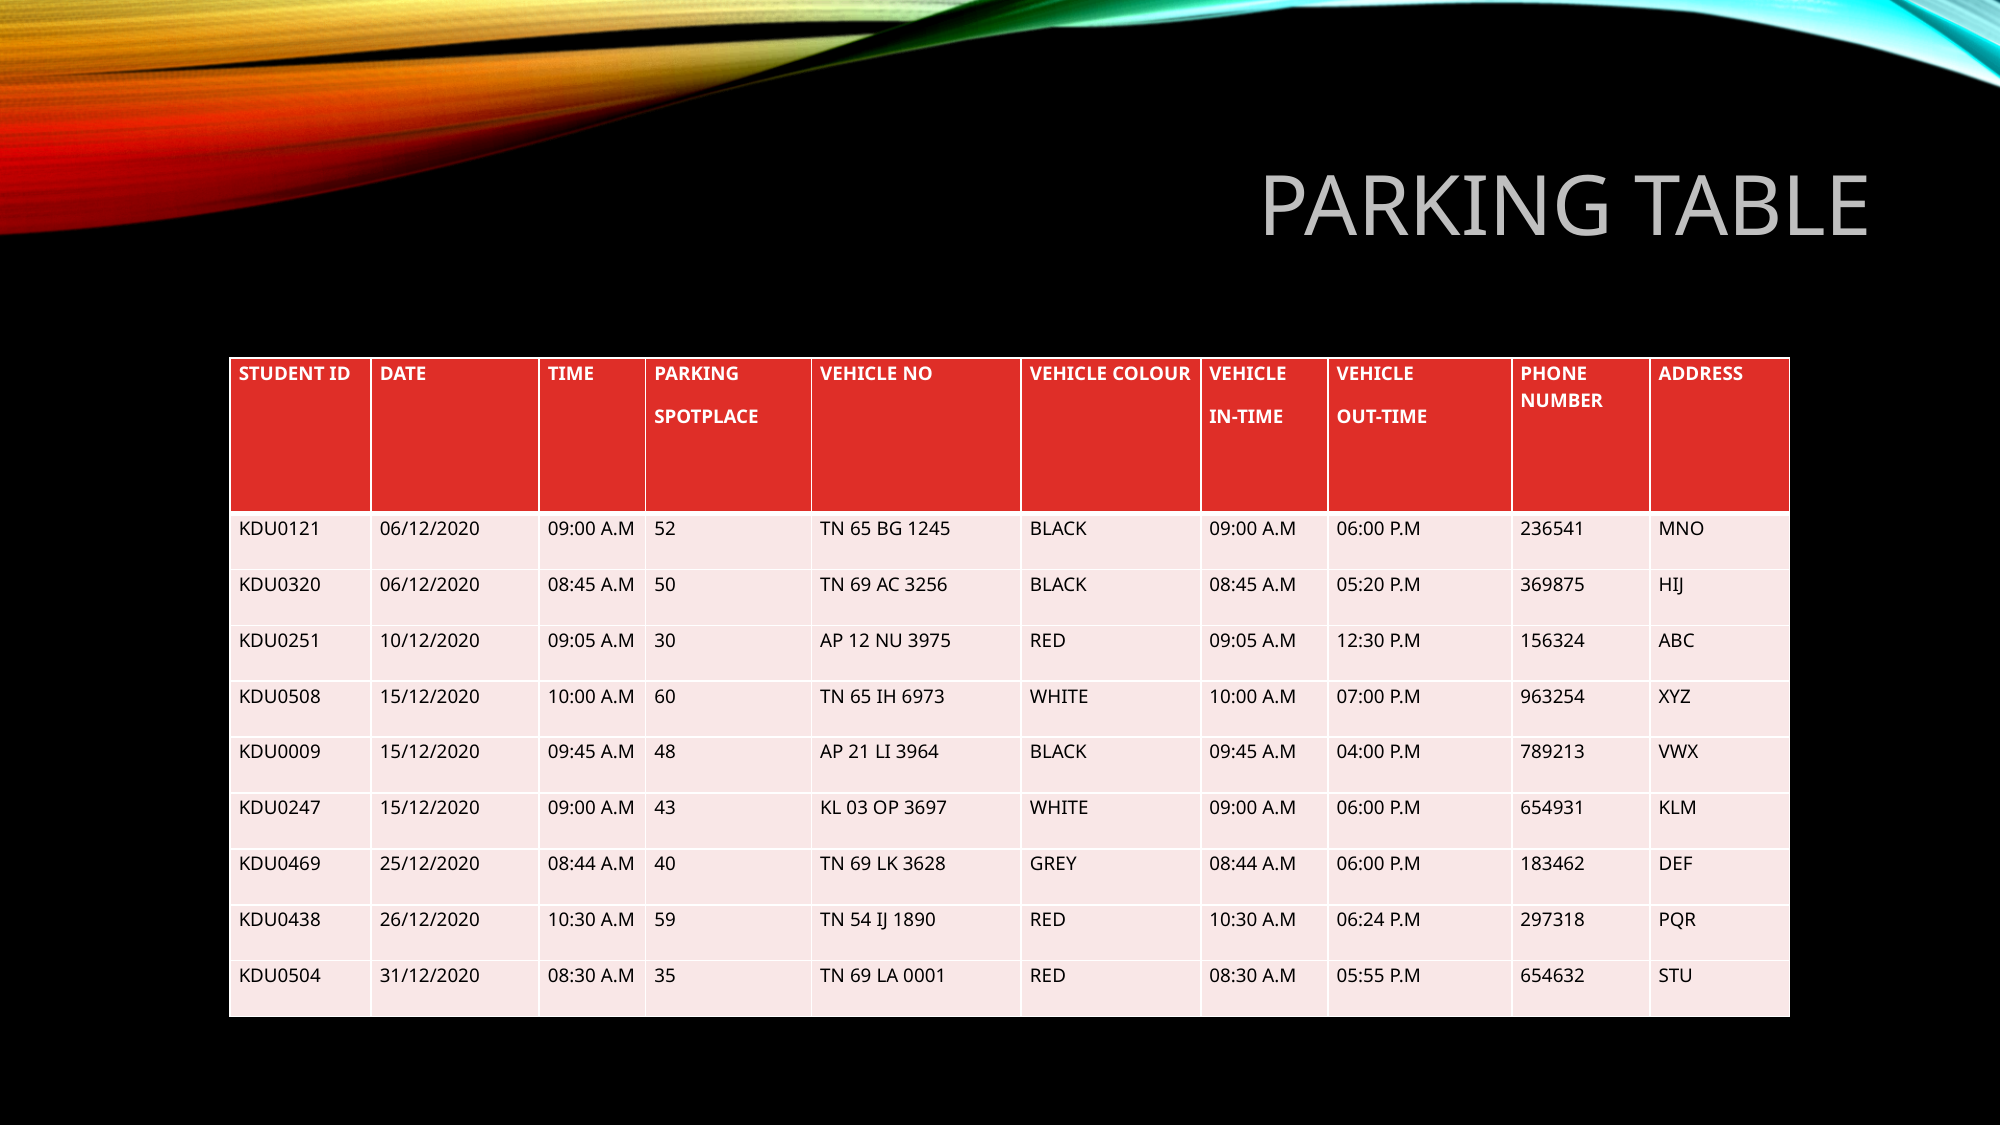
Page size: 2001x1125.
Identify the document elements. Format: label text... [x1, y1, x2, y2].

table_cell 10:30 A.M [1202, 906, 1327, 960]
table_cell PQR [1651, 906, 1789, 960]
table_cell 08:45 A.M [540, 570, 645, 625]
table_header TIME [540, 359, 645, 511]
table_cell TN 69 LK 3628 [812, 850, 1020, 904]
table_cell KDU0247 [231, 794, 370, 848]
table_cell 08:44 A.M [540, 850, 645, 904]
table_cell BLACK [1022, 738, 1200, 792]
table_cell 60 [646, 682, 811, 736]
table_cell 15/12/2020 [372, 738, 538, 792]
table_cell 09:00 A.M [1202, 794, 1327, 848]
table_cell ABC [1651, 626, 1789, 680]
table_cell TN 69 LA 0001 [812, 961, 1020, 1016]
table_cell 50 [646, 570, 811, 625]
table_cell TN 65 IH 6973 [812, 682, 1020, 736]
table_cell 09:00 A.M [1202, 516, 1327, 569]
table_cell 25/12/2020 [372, 850, 538, 904]
table_cell 43 [646, 794, 811, 848]
table_cell 369875 [1513, 570, 1649, 625]
table_cell HIJ [1651, 570, 1789, 625]
table_cell 15/12/2020 [372, 682, 538, 736]
table_cell 08:30 A.M [1202, 961, 1327, 1016]
table_cell KDU0504 [231, 961, 370, 1016]
table_cell 06/12/2020 [372, 516, 538, 569]
table_cell 26/12/2020 [372, 906, 538, 960]
table_cell 48 [646, 738, 811, 792]
table_cell 52 [646, 516, 811, 569]
table_cell 789213 [1513, 738, 1649, 792]
table_cell 963254 [1513, 682, 1649, 736]
table_cell BLACK [1022, 516, 1200, 569]
table_cell 30 [646, 626, 811, 680]
table_cell AP 21 LI 3964 [812, 738, 1020, 792]
table_cell WHITE [1022, 794, 1200, 848]
table_cell KDU0438 [231, 906, 370, 960]
table_cell 09:05 A.M [540, 626, 645, 680]
table_cell BLACK [1022, 570, 1200, 625]
table_cell 04:00 P.M [1329, 738, 1511, 792]
table_cell RED [1022, 906, 1200, 960]
table_cell 10:00 A.M [1202, 682, 1327, 736]
table_cell KDU0320 [231, 570, 370, 625]
table_cell KDU0121 [231, 516, 370, 569]
table_cell TN 54 IJ 1890 [812, 906, 1020, 960]
table_cell 09:45 A.M [540, 738, 645, 792]
table_cell 297318 [1513, 906, 1649, 960]
table_cell 06/12/2020 [372, 570, 538, 625]
table_header DATE [372, 359, 538, 511]
table_cell WHITE [1022, 682, 1200, 736]
table_header VEHICLE NO [812, 359, 1020, 511]
table_cell RED [1022, 961, 1200, 1016]
table_cell 08:30 A.M [540, 961, 645, 1016]
table_cell 59 [646, 906, 811, 960]
picture [0, 0, 2000, 237]
table_cell KDU0251 [231, 626, 370, 680]
table_cell 15/12/2020 [372, 794, 538, 848]
table_header STUDENT ID [231, 359, 370, 511]
table_cell 05:55 P.M [1329, 961, 1511, 1016]
table_header PARKING SPOTPLACE [646, 359, 811, 511]
table_cell 06:00 P.M [1329, 516, 1511, 569]
table_cell 09:45 A.M [1202, 738, 1327, 792]
table_header PHONE NUMBER [1513, 359, 1649, 511]
table_cell KL 03 OP 3697 [812, 794, 1020, 848]
table_cell 10:30 A.M [540, 906, 645, 960]
table_cell 08:45 A.M [1202, 570, 1327, 625]
table_cell 156324 [1513, 626, 1649, 680]
table_cell 31/12/2020 [372, 961, 538, 1016]
table_cell 09:00 A.M [540, 794, 645, 848]
table_header VEHICLE OUT-TIME [1329, 359, 1511, 511]
table_cell RED [1022, 626, 1200, 680]
table_cell TN 65 BG 1245 [812, 516, 1020, 569]
table_cell 09:00 A.M [540, 516, 645, 569]
table_cell 06:24 P.M [1329, 906, 1511, 960]
table_cell 183462 [1513, 850, 1649, 904]
table_cell 654632 [1513, 961, 1649, 1016]
table_cell KLM [1651, 794, 1789, 848]
table_cell AP 12 NU 3975 [812, 626, 1020, 680]
table_cell 236541 [1513, 516, 1649, 569]
table_cell 06:00 P.M [1329, 794, 1511, 848]
table_header ADDRESS [1651, 359, 1789, 511]
table_cell VWX [1651, 738, 1789, 792]
table_header VEHICLE IN-TIME [1202, 359, 1327, 511]
table_cell 40 [646, 850, 811, 904]
table_cell STU [1651, 961, 1789, 1016]
table_cell MNO [1651, 516, 1789, 569]
table_cell 10/12/2020 [372, 626, 538, 680]
table_cell 06:00 P.M [1329, 850, 1511, 904]
table_cell 05:20 P.M [1329, 570, 1511, 625]
table_cell KDU0508 [231, 682, 370, 736]
title PARKING TABLE [474, 125, 1888, 338]
table_cell 07:00 P.M [1329, 682, 1511, 736]
table_cell GREY [1022, 850, 1200, 904]
table_cell DEF [1651, 850, 1789, 904]
table_cell 35 [646, 961, 811, 1016]
table_cell KDU0009 [231, 738, 370, 792]
table_cell 10:00 A.M [540, 682, 645, 736]
table_cell XYZ [1651, 682, 1789, 736]
table_cell KDU0469 [231, 850, 370, 904]
table_cell TN 69 AC 3256 [812, 570, 1020, 625]
table_cell 654931 [1513, 794, 1649, 848]
table_cell 12:30 P.M [1329, 626, 1511, 680]
table_header VEHICLE COLOUR [1022, 359, 1200, 511]
table_cell 08:44 A.M [1202, 850, 1327, 904]
table_cell 09:05 A.M [1202, 626, 1327, 680]
